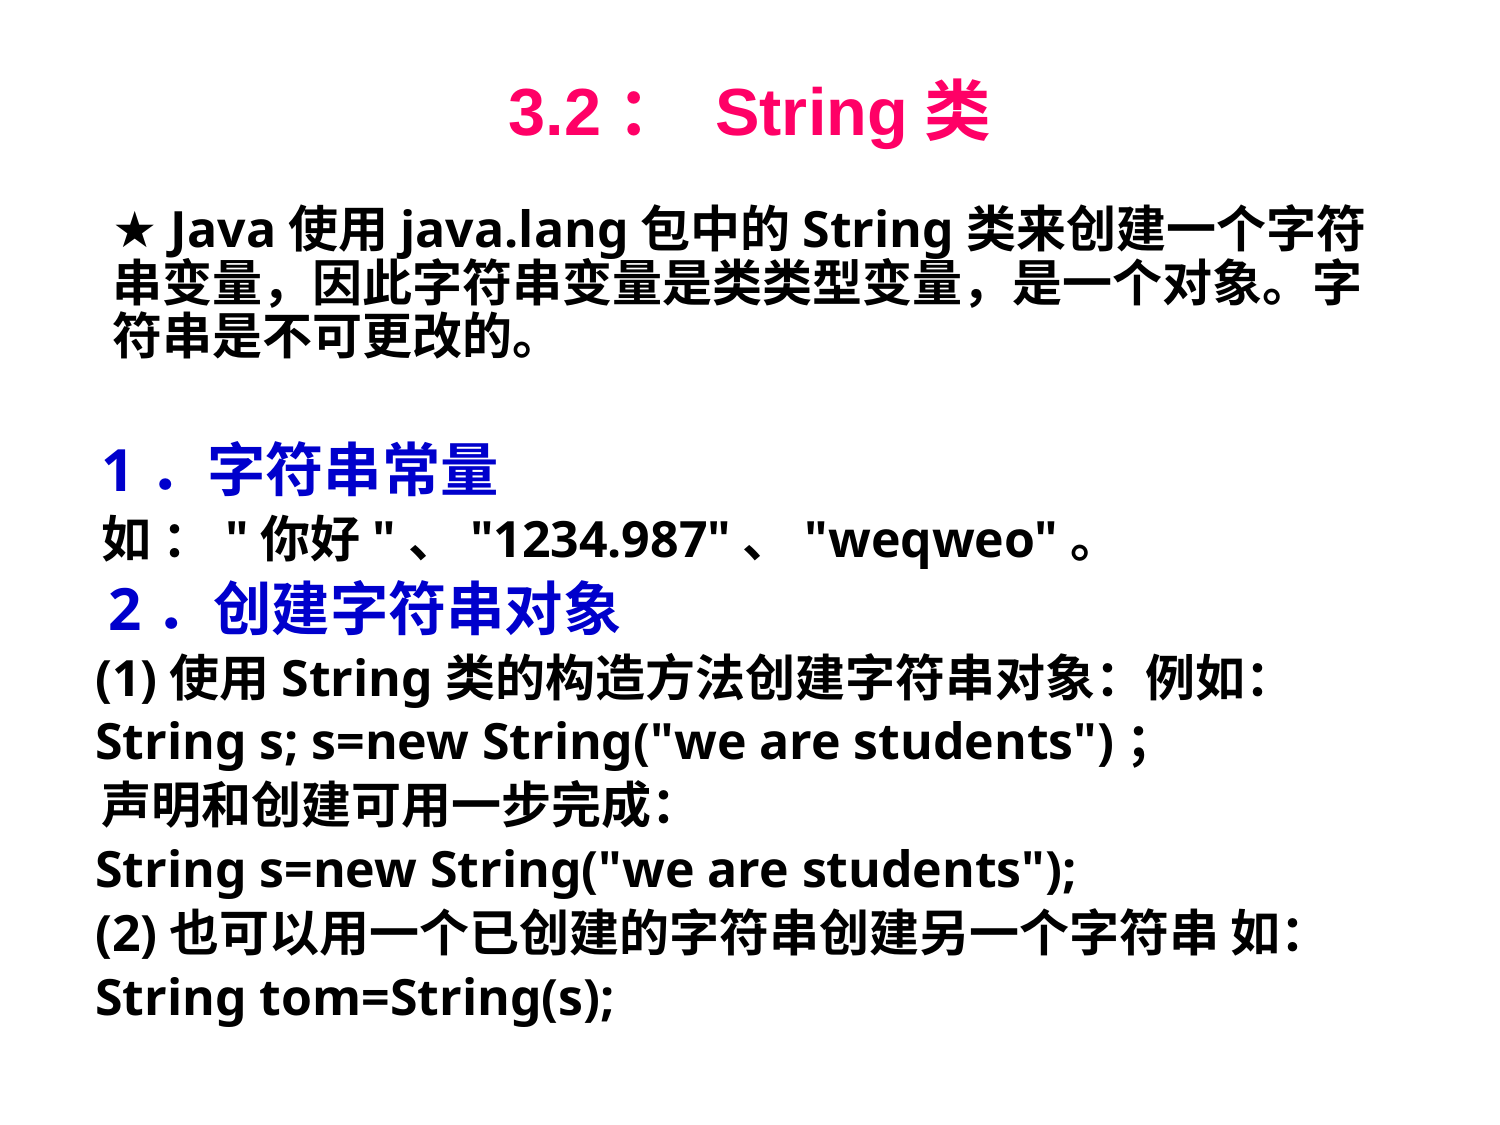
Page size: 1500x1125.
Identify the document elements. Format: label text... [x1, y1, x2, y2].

list ★ Java使用java.lang包中的String类来创建一个字符串变量，因此字符串变量是类类型变量，是一个对象。字符串是不可更改的。 1．字符串常量 如 ："你好"、"1234.987"、"weqweo"。 2．创建字符串对象 (1)使用String类的构造方法创建字符串对象：例如： String s; s=new String("we are students")； 声明和创建可用一步完成： String s=new String("we are students"); (2)也可以用一个已创建的字符串创建另一个字符串 如： String tom=String(s); [41, 196, 1410, 1125]
title 3.2： String类 [75, 45, 1425, 173]
